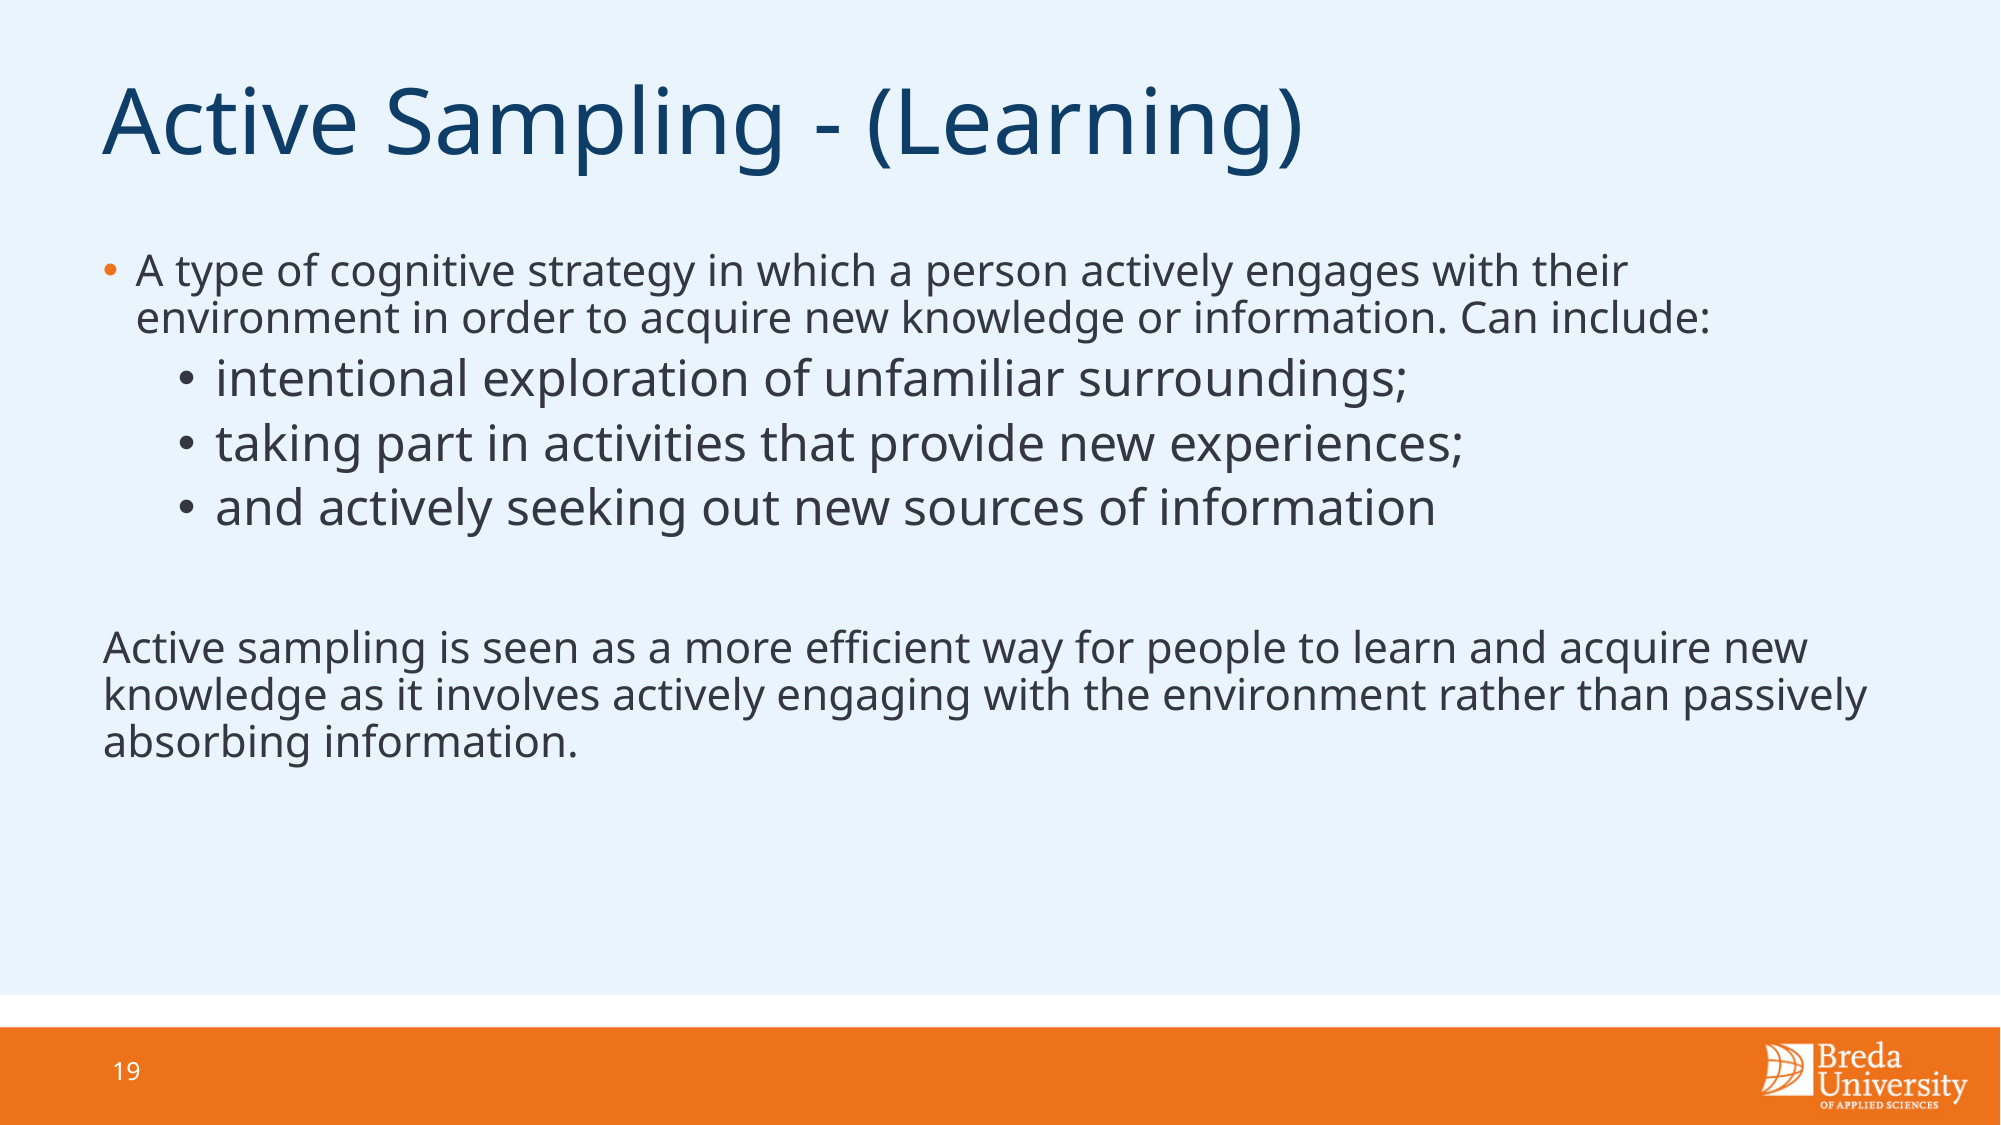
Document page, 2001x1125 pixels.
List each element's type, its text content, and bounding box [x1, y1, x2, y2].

picture [0, 0, 2001, 1125]
title Active Sampling - (Learning) [88, 67, 1917, 210]
list A type of cognitive strategy in which a person actively engages with their environment in order to acquire new knowledge or information. Can include: intentional exploration of unfamiliar surroundings; taking part in activities that provide new experiences; and actively seeking out new sources of information Active sampling is seen as a more efficient way for people to learn and acquire new knowledge as it involves actively engaging with the environment rather than passively absorbing information. [88, 241, 1917, 923]
slide_number 19 [97, 1042, 198, 1103]
